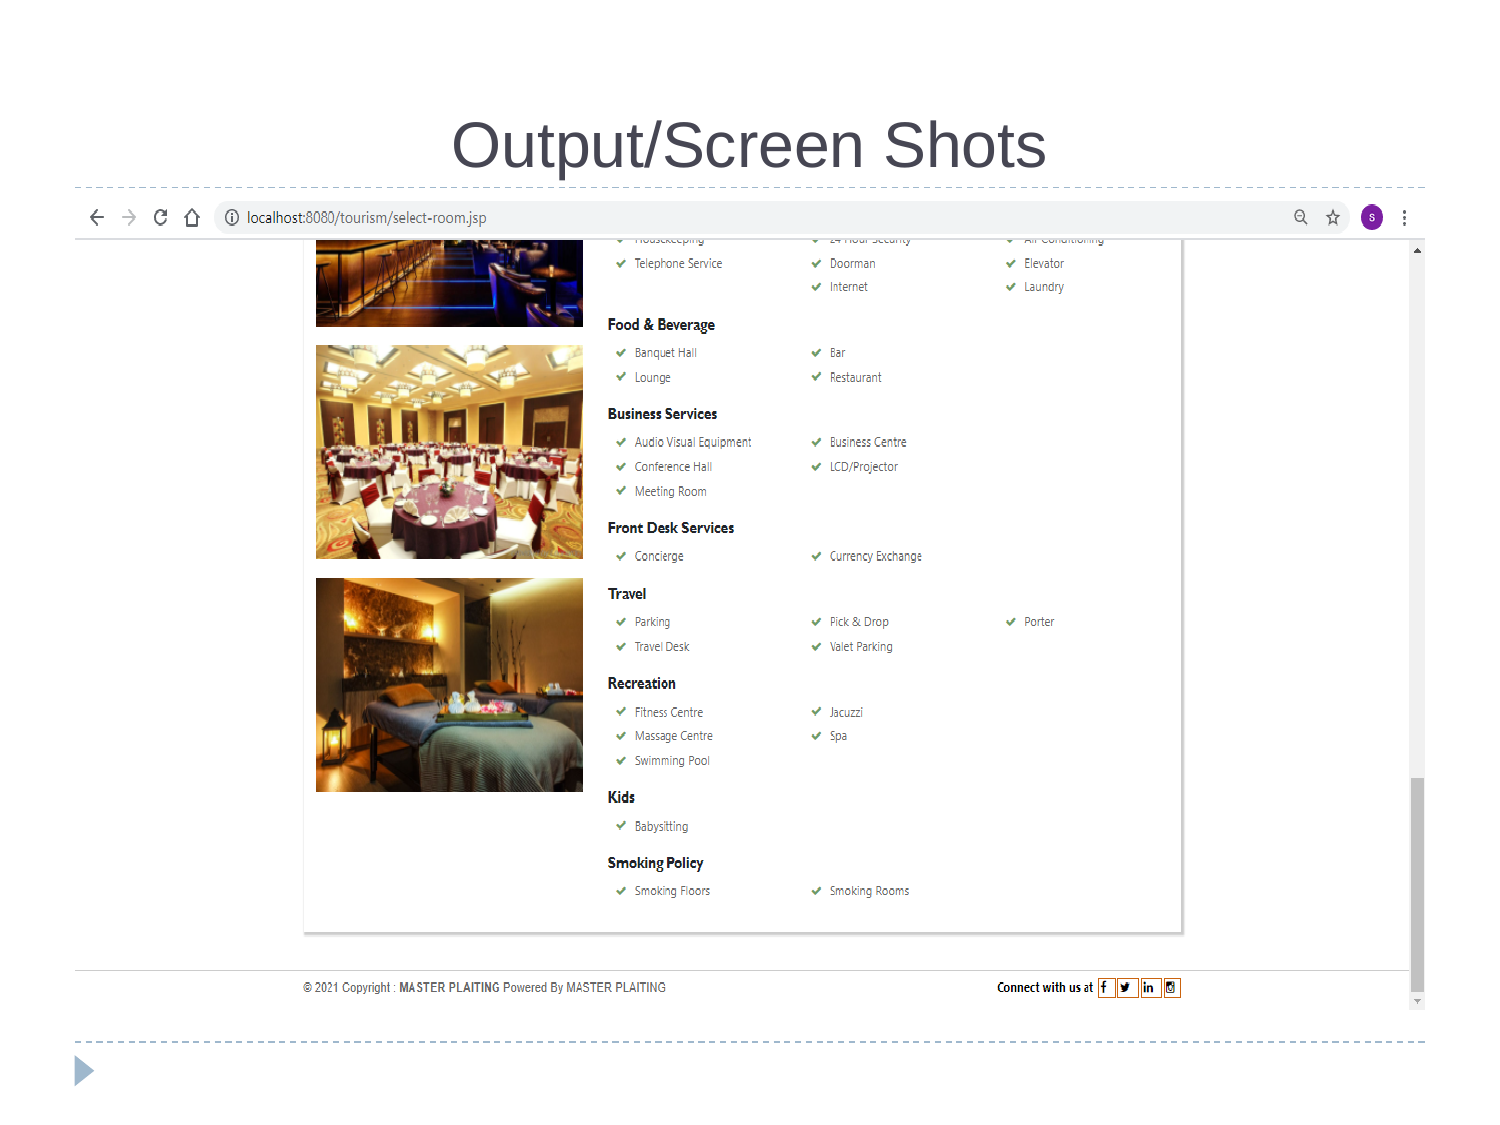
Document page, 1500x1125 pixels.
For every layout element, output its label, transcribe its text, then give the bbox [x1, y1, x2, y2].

picture [74, 199, 1426, 1011]
title Output/Screen Shots [75, 24, 1425, 188]
